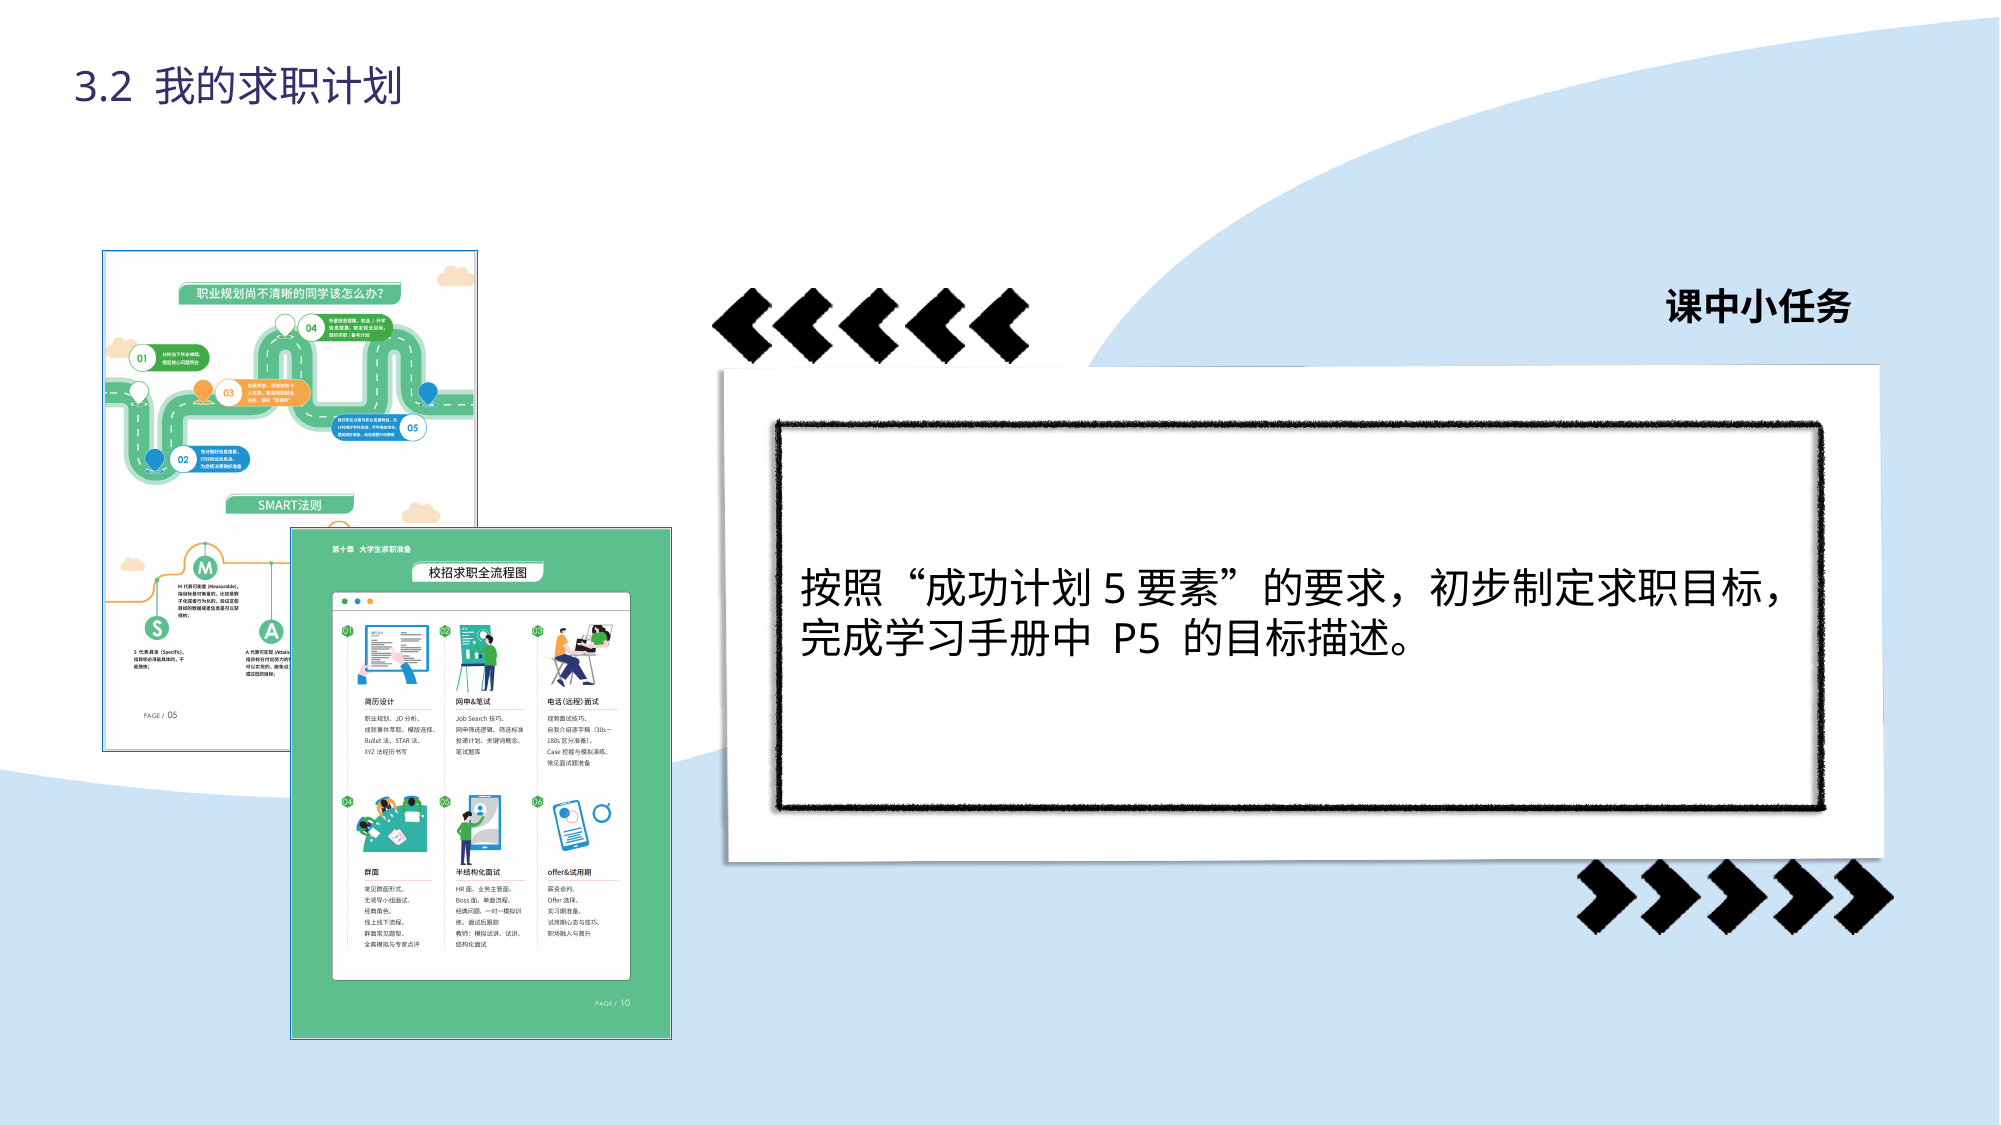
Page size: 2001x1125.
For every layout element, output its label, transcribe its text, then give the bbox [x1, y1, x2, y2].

text_box 3.2 我的求职计划 [59, 52, 420, 118]
picture [0, 0, 2000, 1125]
